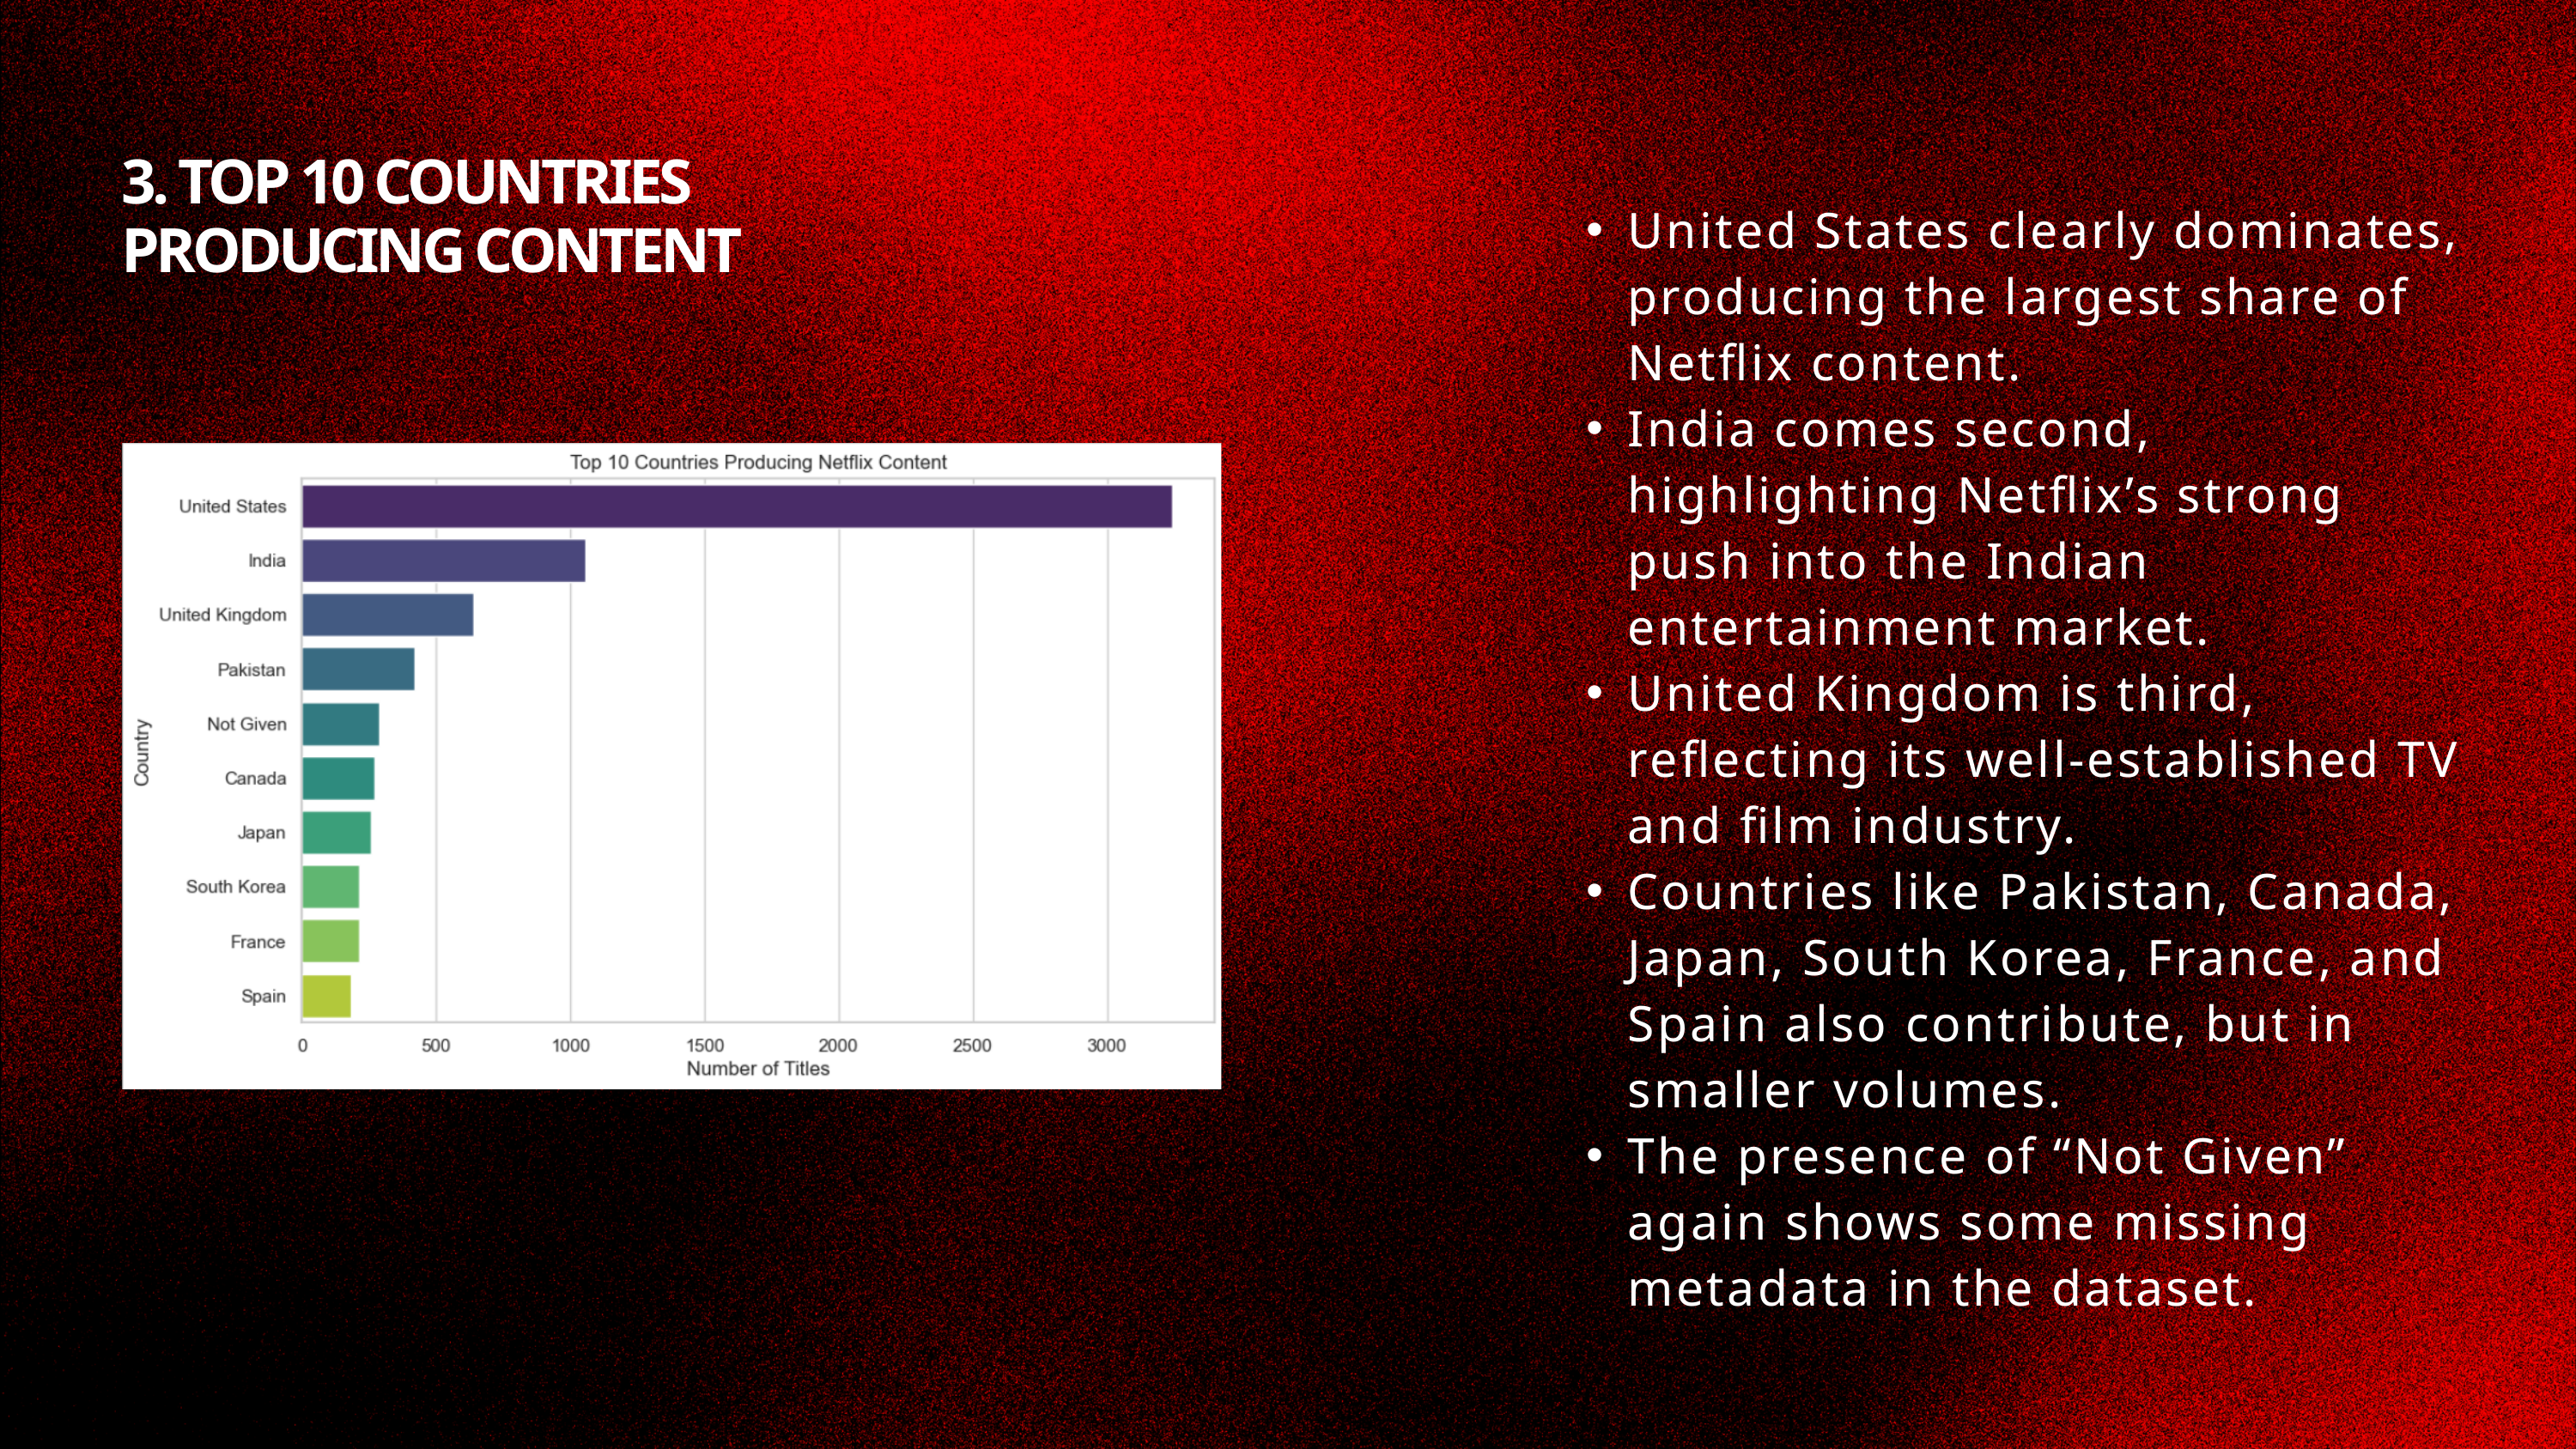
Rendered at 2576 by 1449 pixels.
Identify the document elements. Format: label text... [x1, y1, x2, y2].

text_box [0, 0, 2576, 1449]
text_box United States clearly dominates, producing the largest share of Netflix content. India comes second, highlighting Netflix’s strong push into the Indian entertainment market. United Kingdom is third, reflecting its well-established TV and film industry. Countries like Pakistan, Canada, Japan, South Korea, France, and Spain also contribute, but in smaller volumes. The presence of “Not Given” again shows some missing metadata in the dataset. [1544, 191, 2482, 1383]
text_box [121, 443, 1222, 1089]
text_box 3. TOP 10 COUNTRIES PRODUCING CONTENT [121, 147, 986, 285]
